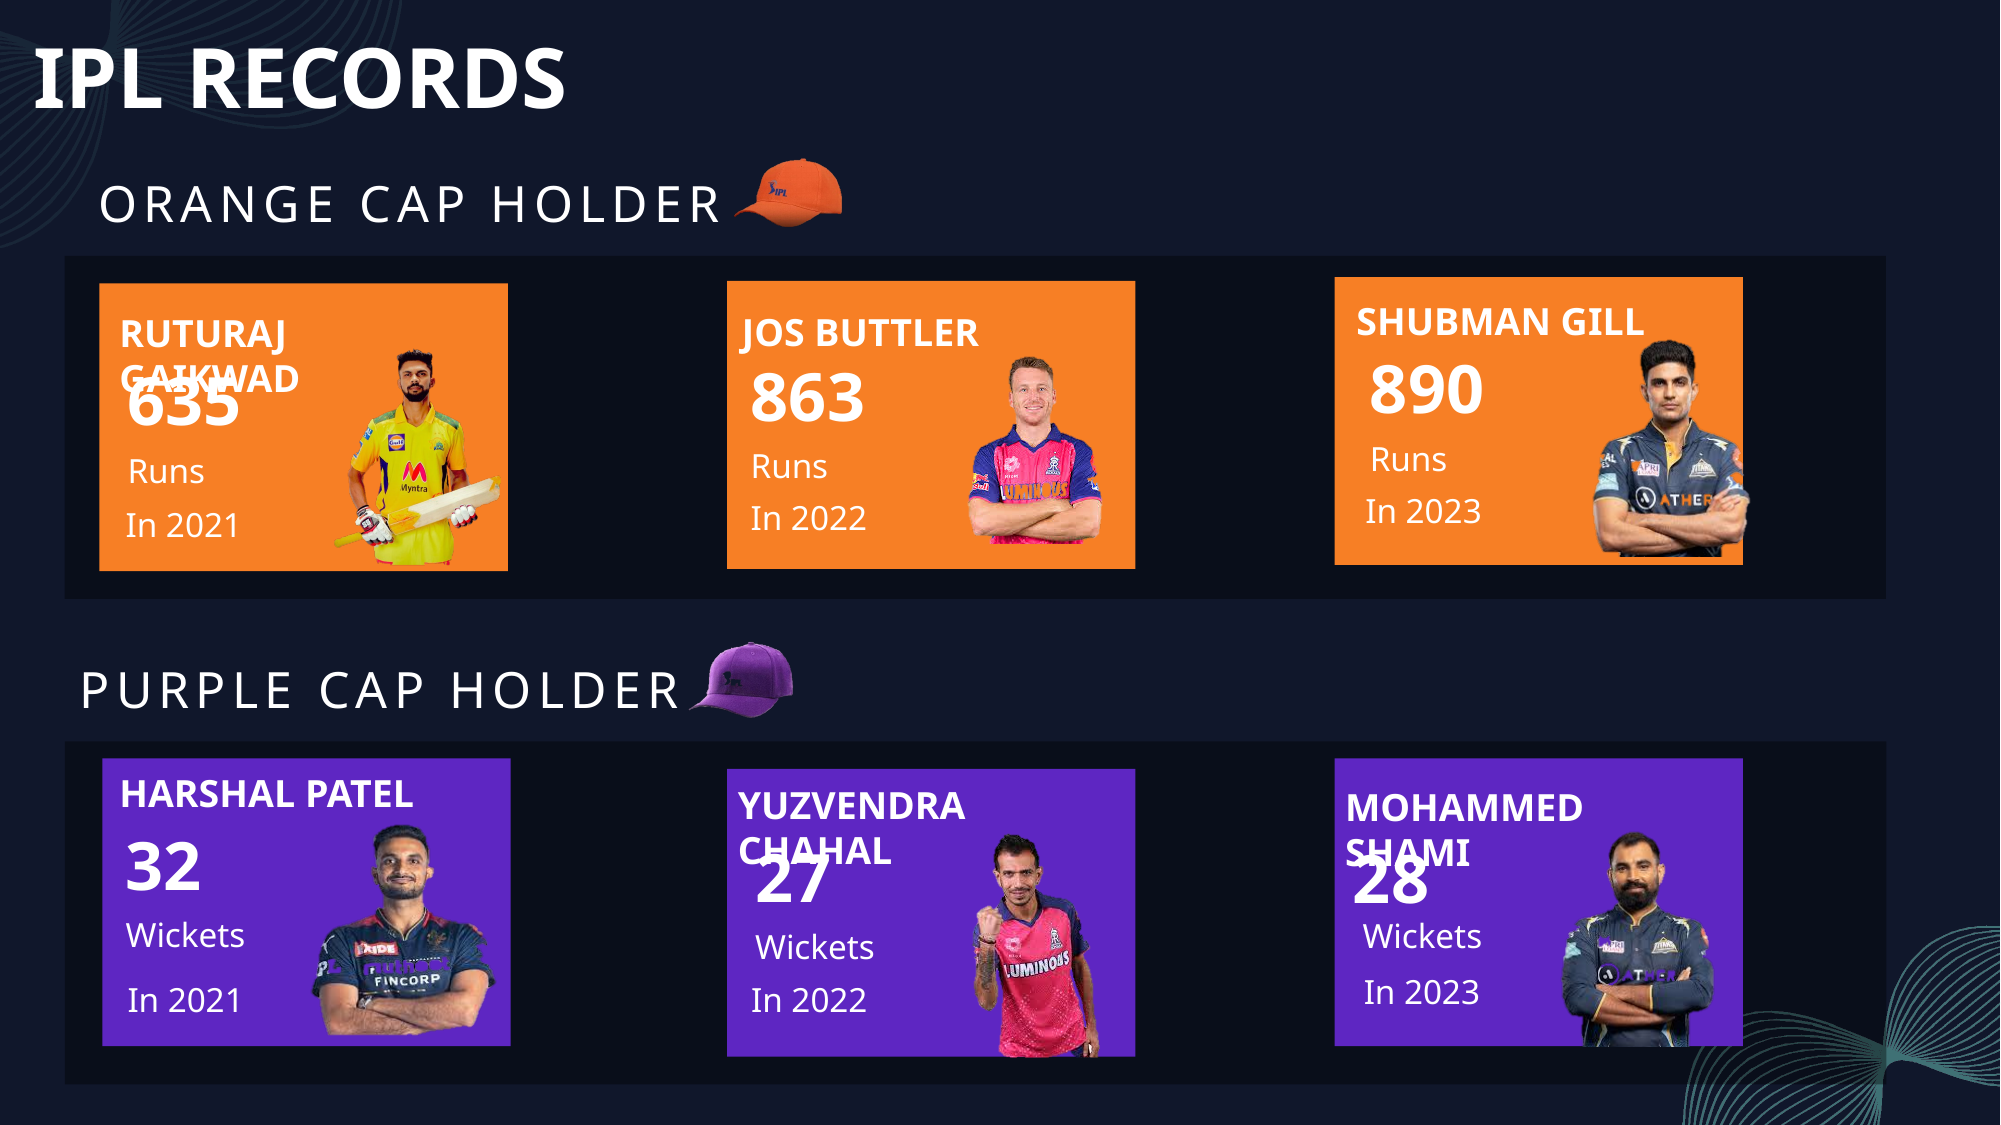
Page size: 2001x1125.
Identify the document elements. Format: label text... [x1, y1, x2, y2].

title IPL RECORDS [18, 30, 1969, 121]
picture [932, 344, 1133, 544]
picture [325, 344, 511, 577]
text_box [64, 165, 1887, 599]
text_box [64, 650, 1887, 1085]
picture [939, 827, 1132, 1058]
picture [279, 810, 524, 1038]
picture [1521, 818, 1749, 1047]
picture [708, 151, 873, 238]
picture [1558, 330, 1785, 557]
picture [663, 638, 818, 726]
